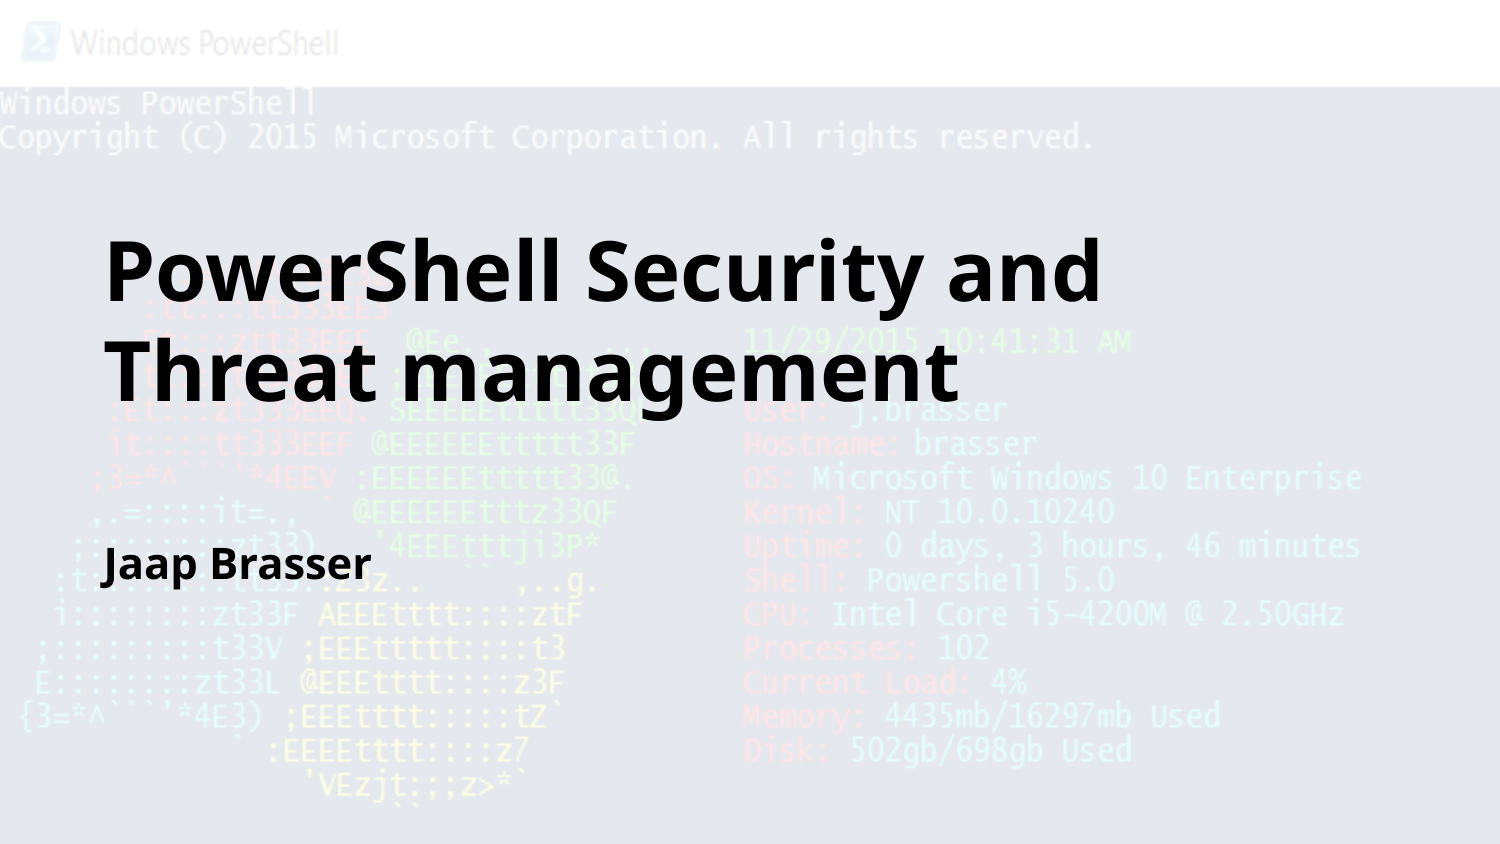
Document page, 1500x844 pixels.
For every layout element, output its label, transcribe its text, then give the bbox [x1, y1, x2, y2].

title PowerShell Security and Threat management [88, 130, 1375, 506]
subtitle Jaap Brasser [88, 528, 1016, 596]
